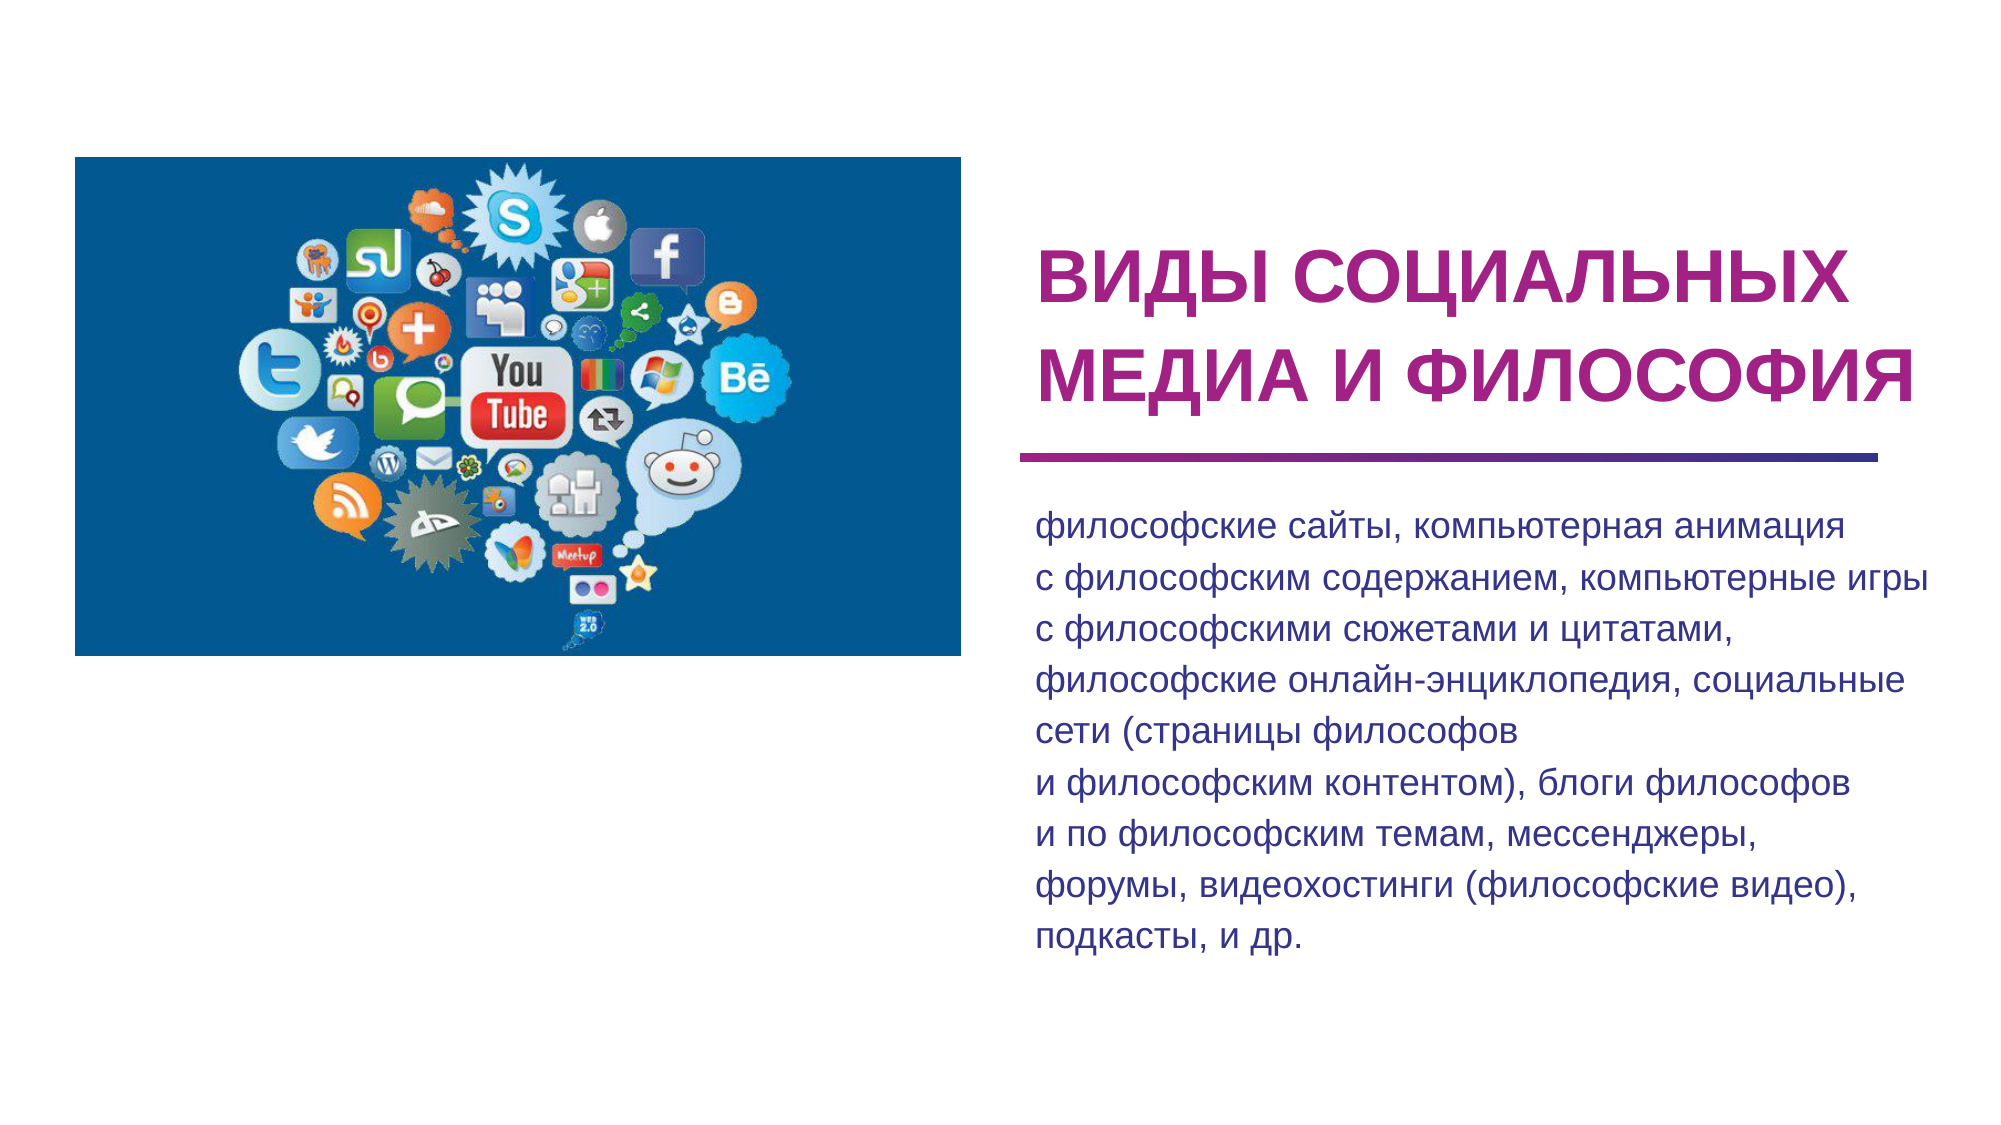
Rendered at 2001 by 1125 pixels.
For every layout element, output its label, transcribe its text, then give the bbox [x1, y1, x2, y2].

picture [1020, 452, 1878, 462]
text_box философские сайты, компьютерная анимация с философским содержанием, компьютерные игры с философскими сюжетами и цитатами, философские онлайн-энциклопедия, социальные сети (страницы философов и философским контентом), блоги философов и по философским темам, мессенджеры, форумы, видеохостинги (философские видео), подкасты, и др. [1020, 487, 1949, 809]
text_box ВИДЫ СОЦИАЛЬНЫХ МЕДИА И ФИЛОСОФИЯ [1021, 204, 1949, 432]
picture [74, 157, 961, 656]
